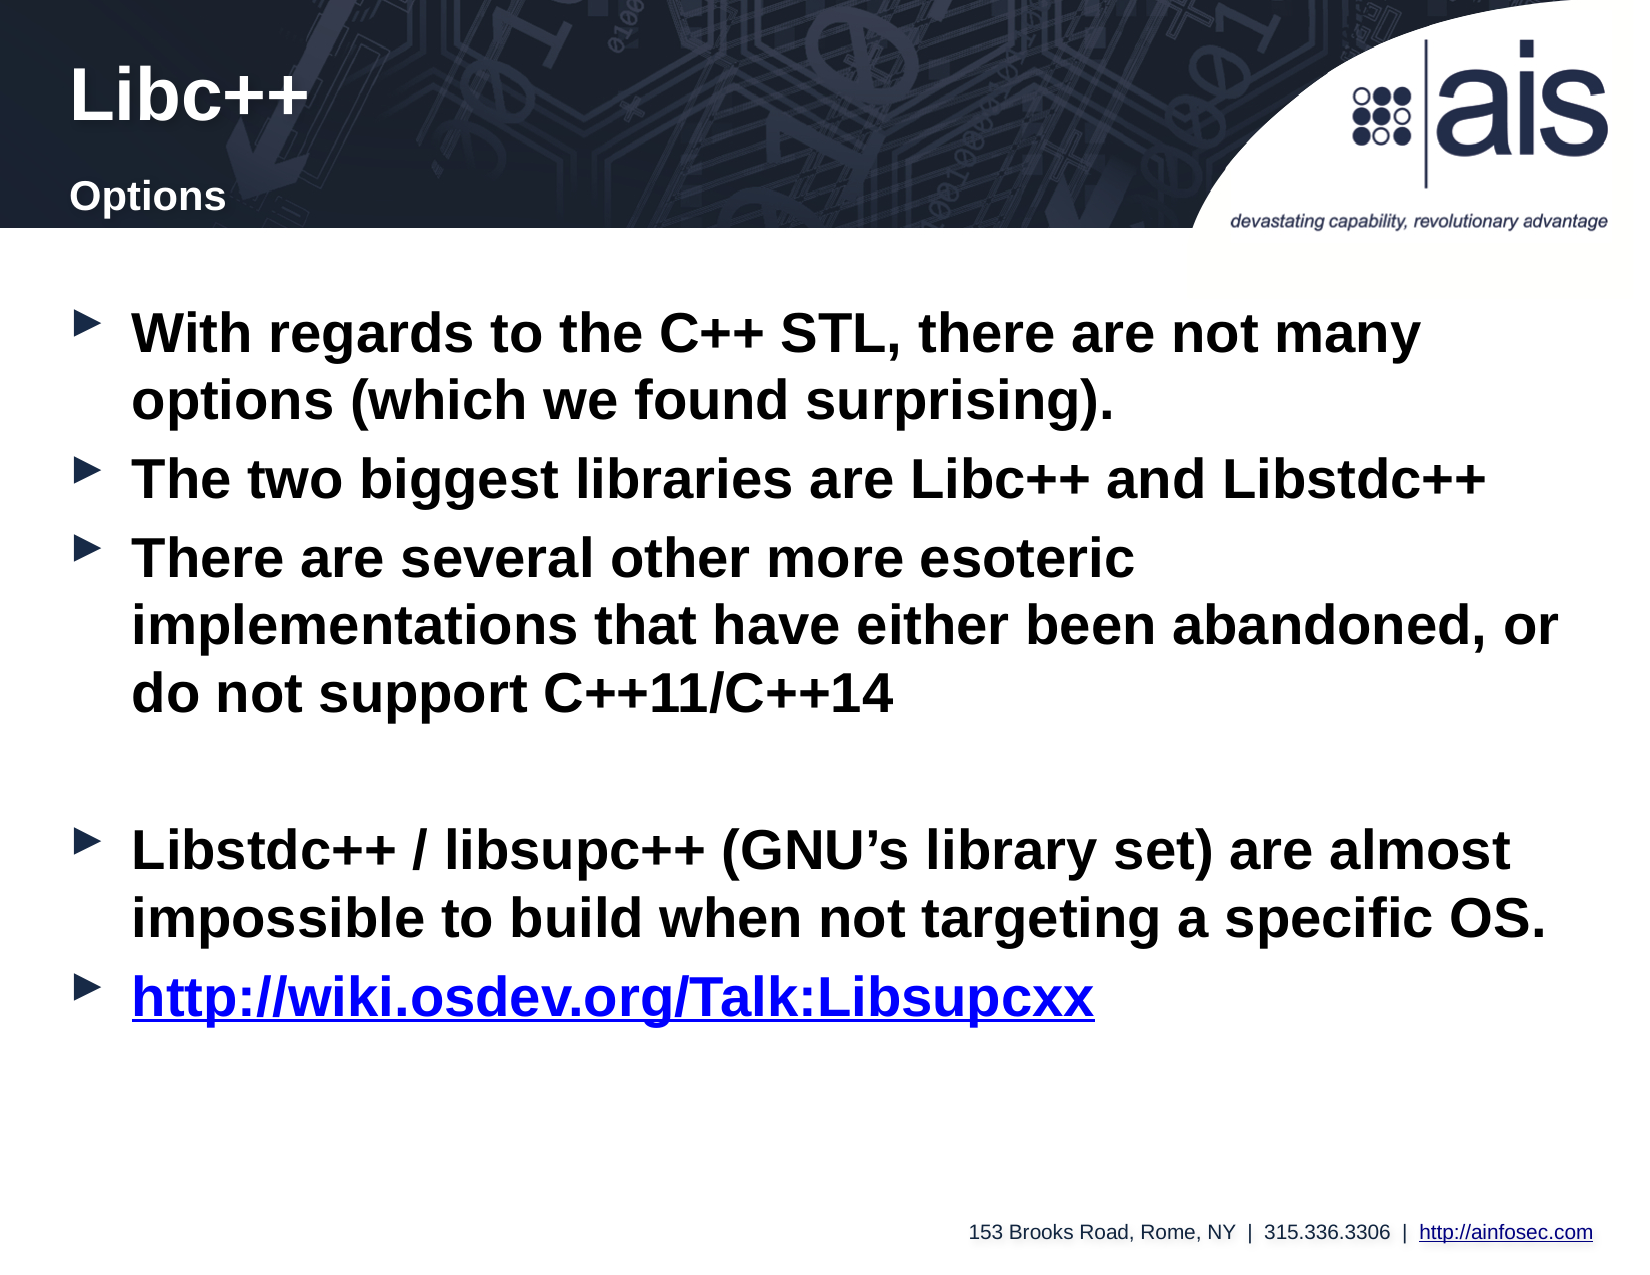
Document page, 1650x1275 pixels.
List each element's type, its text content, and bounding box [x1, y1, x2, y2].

list With regards to the C++ STL, there are not many options (which we found surprising). The two biggest libraries are Libc++ and Libstdc++ There are several other more esoteric implementations that have either been abandoned, or do not support C++11/C++14 Libstdc++ / libsupc++ (GNU’s library set) are almost impossible to build when not targeting a specific OS. http://wiki.osdev.org/Talk:Libsupcxx [52, 287, 1598, 1175]
picture [0, 0, 1634, 1275]
list Options [52, 137, 1188, 251]
list Libc++ [52, 34, 1188, 137]
